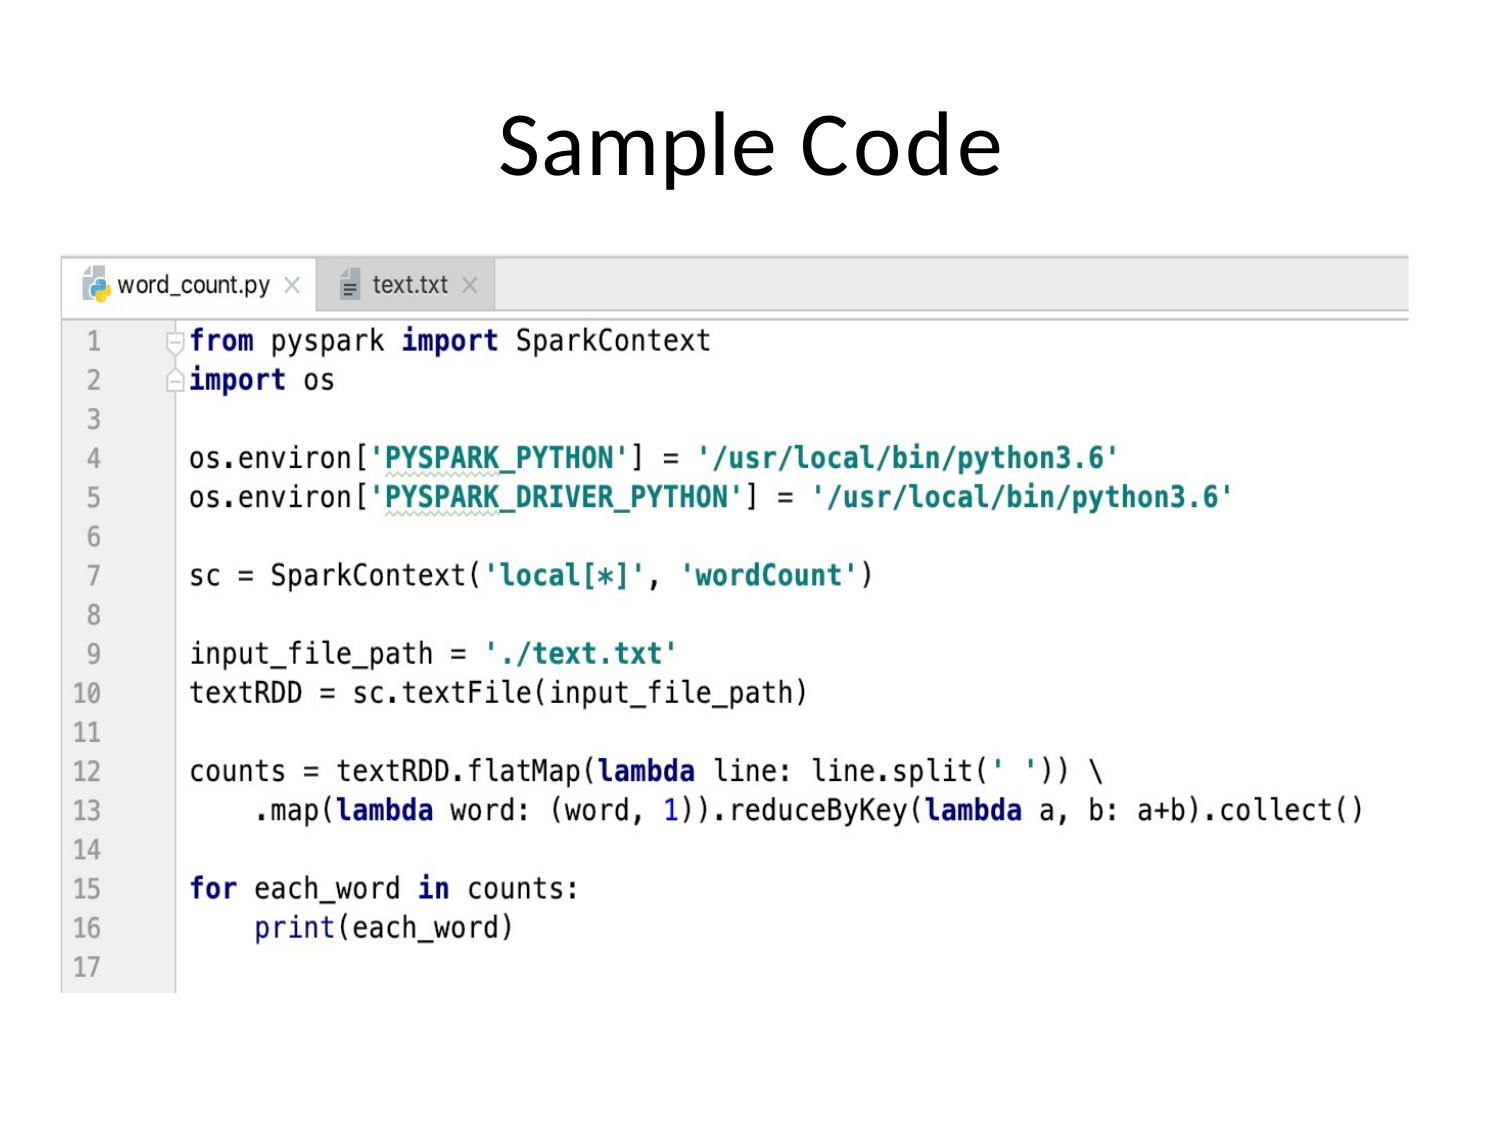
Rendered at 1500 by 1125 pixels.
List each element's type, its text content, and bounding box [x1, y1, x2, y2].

title Sample Code [75, 44, 1425, 233]
text_box [60, 254, 1409, 993]
